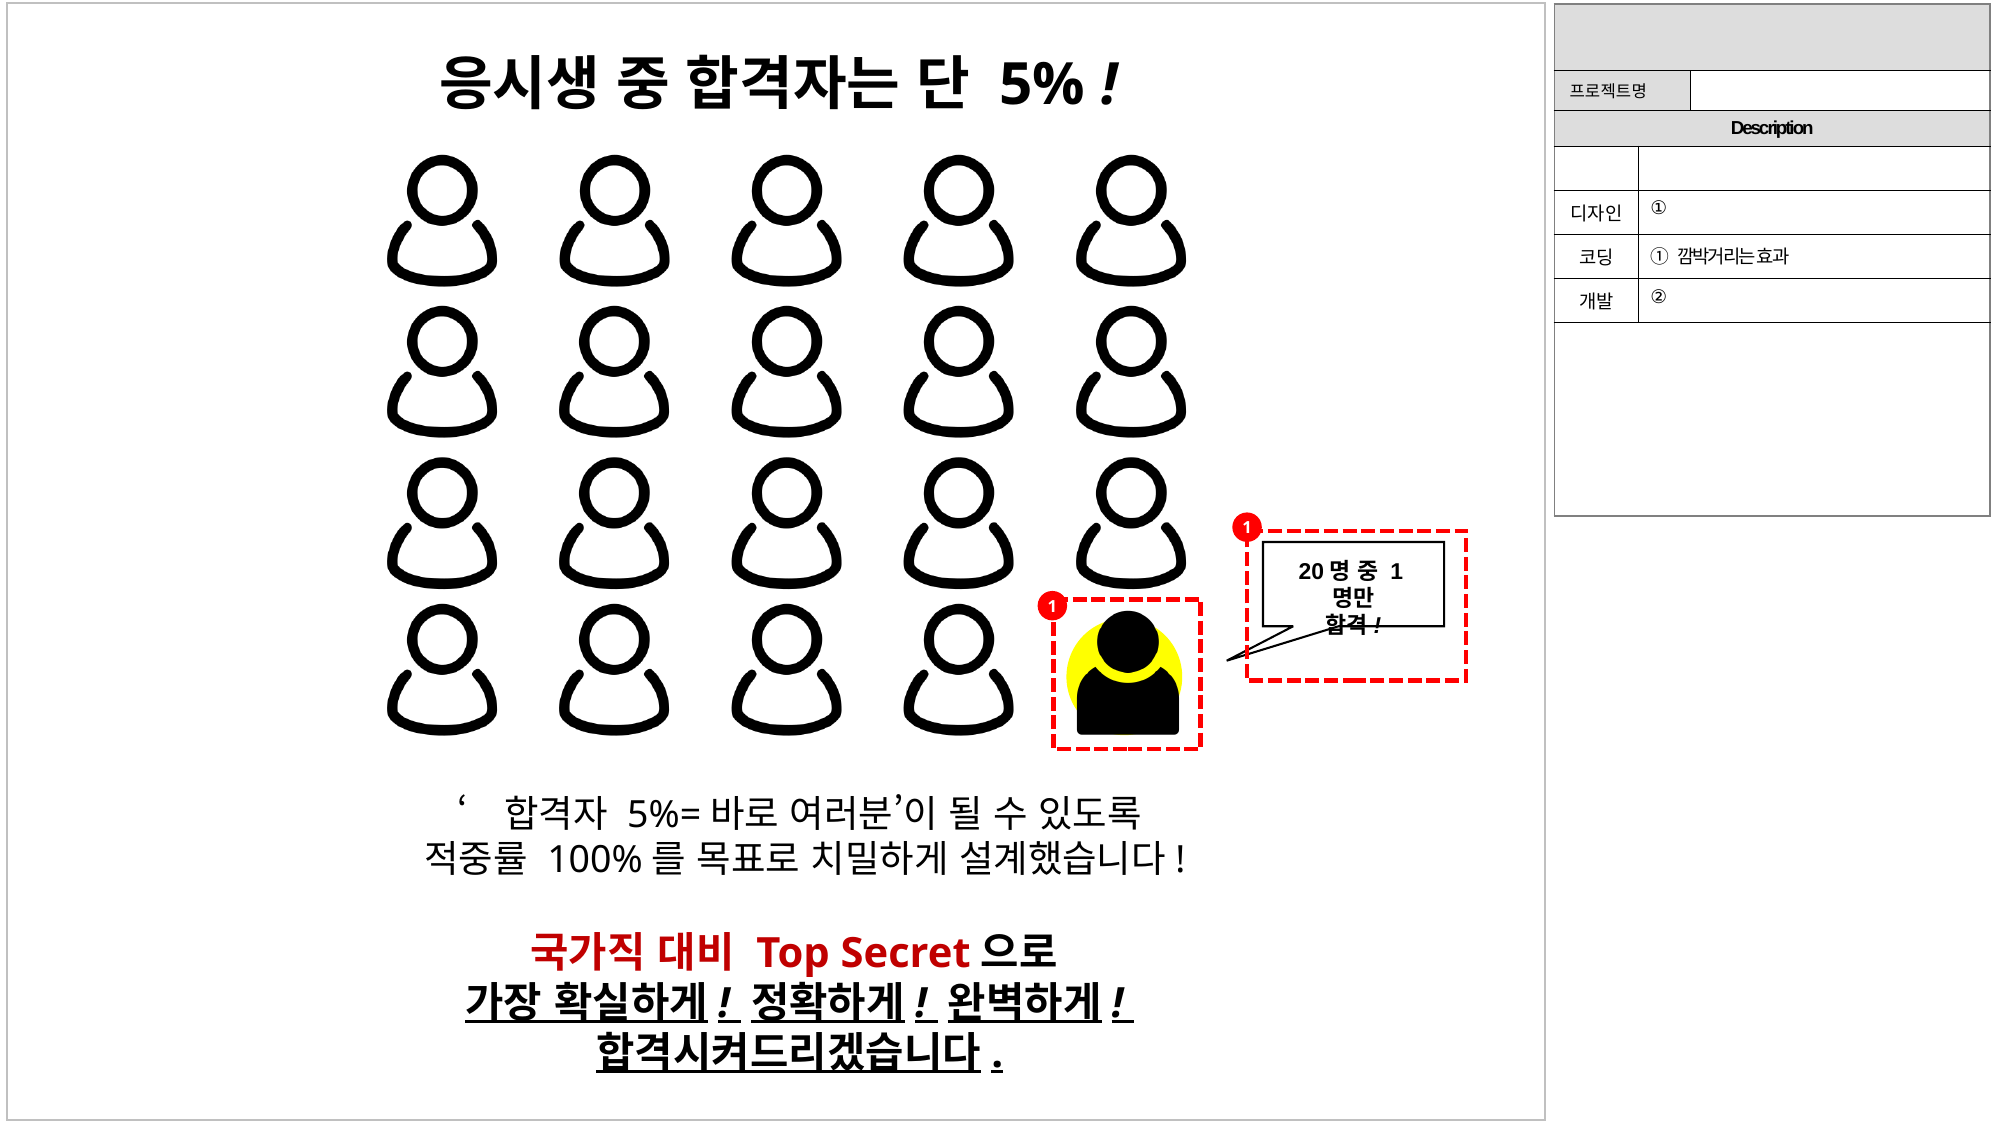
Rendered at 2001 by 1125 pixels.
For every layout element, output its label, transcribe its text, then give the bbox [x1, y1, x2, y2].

text_box 1 [1231, 511, 1263, 543]
table_cell 프로젝트명 [1555, 71, 1690, 110]
table_cell [1691, 71, 1989, 110]
table_cell [1639, 147, 1989, 190]
table_cell 디자인 [1555, 191, 1638, 234]
table_cell [1555, 323, 1989, 515]
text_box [364, 135, 1201, 760]
table_cell 개발 [1555, 279, 1638, 322]
text_box [1246, 530, 1467, 682]
table_cell [1555, 147, 1638, 190]
table_cell ① 깜박거리는 효과 [1639, 235, 1989, 278]
table_cell Description [1555, 111, 1989, 146]
text_box ‘합격자 5%=바로 여러분’이 될 수 있도록 적중률 100%를 목표로 치밀하게 설계했습니다! 국가직 대비 Top Secret으로 가장 확실하게! 정확하게! 완벽하게! 합격시켜드리겠습니다. [289, 783, 1310, 1083]
text_box [1226, 649, 1247, 662]
table_header [1555, 5, 1989, 70]
table_cell 코딩 [1555, 235, 1638, 278]
table_cell ① [1639, 191, 1989, 234]
table_cell ② [1639, 279, 1989, 322]
text_box 응시생 중 합격자는 단 5% ! [387, 39, 1170, 124]
